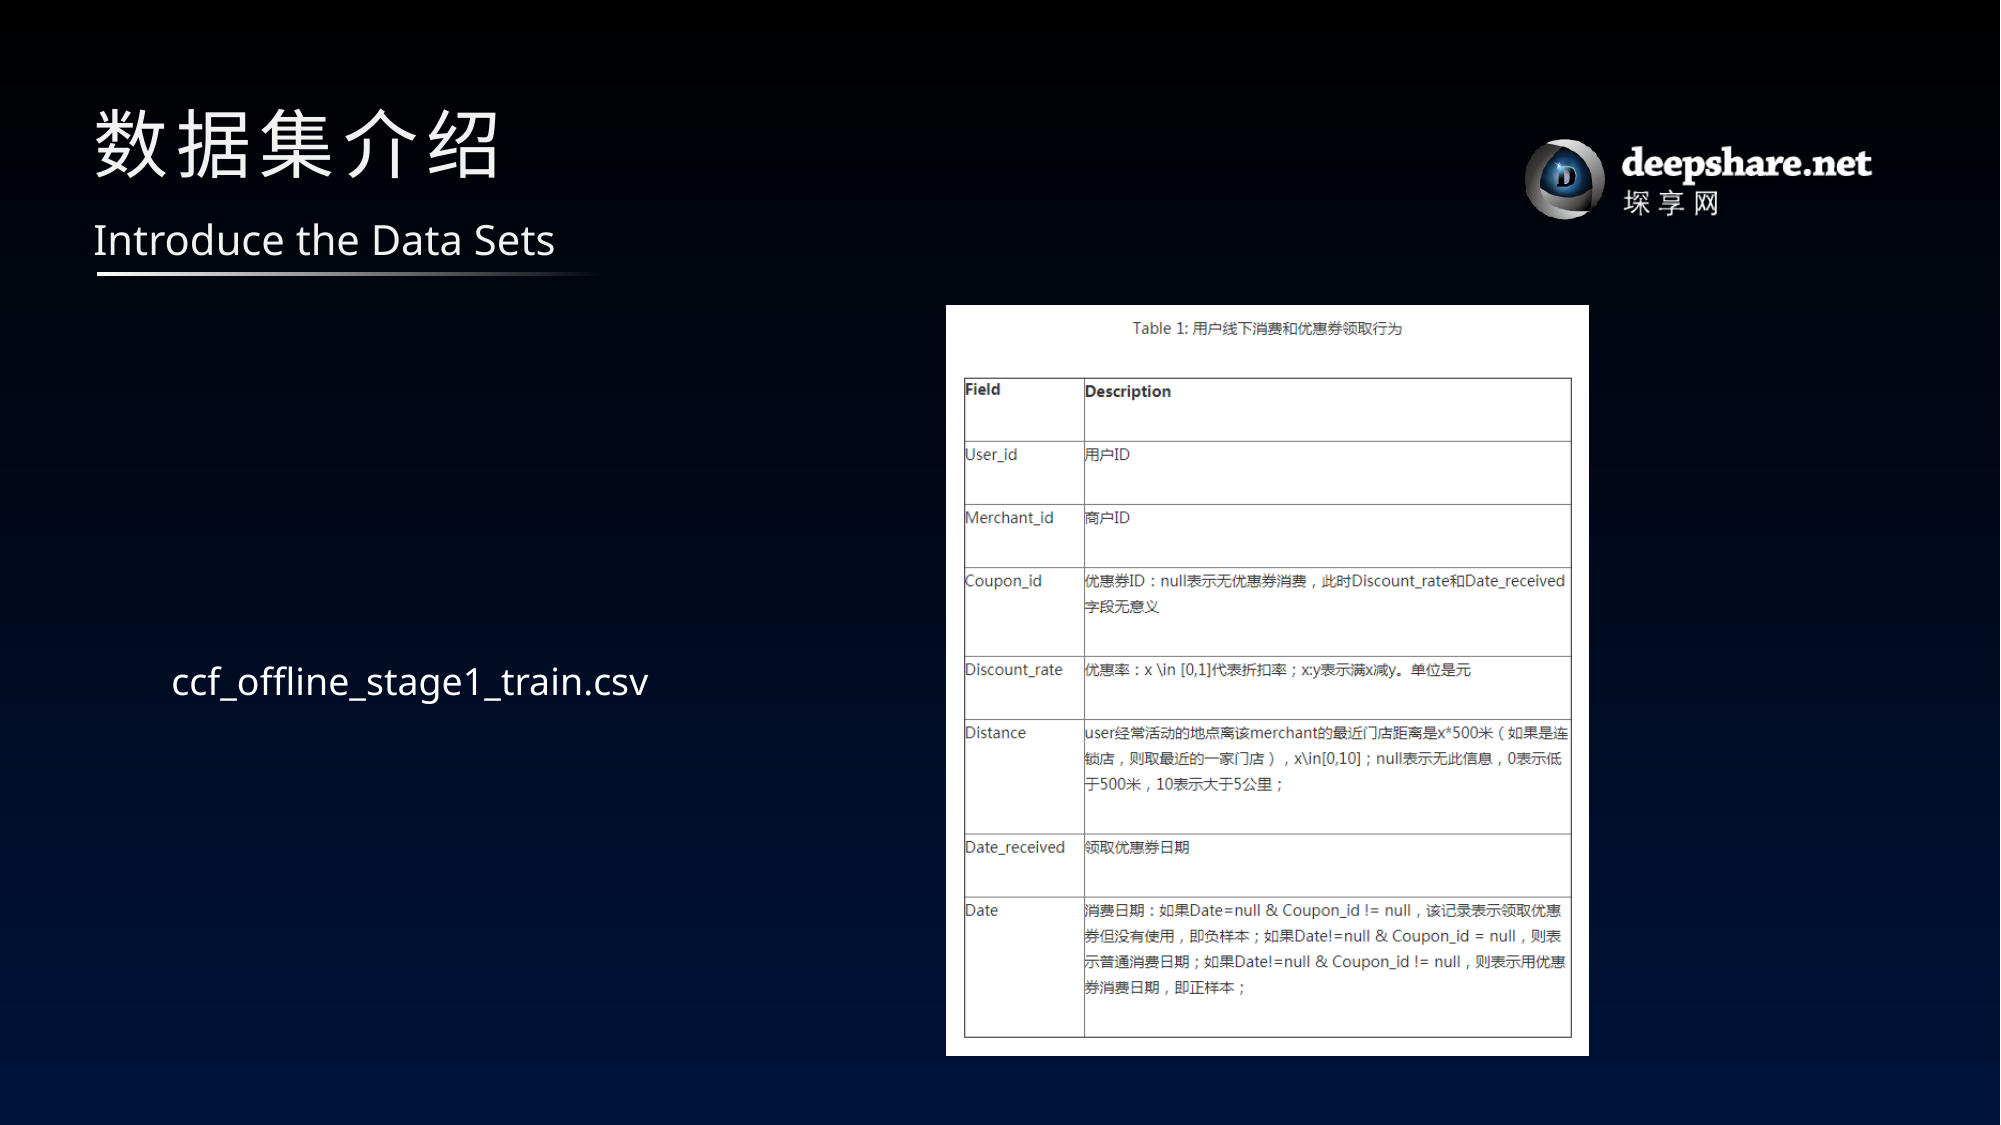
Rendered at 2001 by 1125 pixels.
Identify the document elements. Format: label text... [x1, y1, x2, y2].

picture [1523, 133, 1611, 220]
picture [1615, 133, 1888, 229]
picture [946, 305, 1589, 1056]
title 数据集介绍 [78, 100, 1192, 198]
subtitle Introduce the Data Sets [78, 206, 813, 281]
text_box ccf_offline_stage1_train.csv [156, 650, 946, 711]
